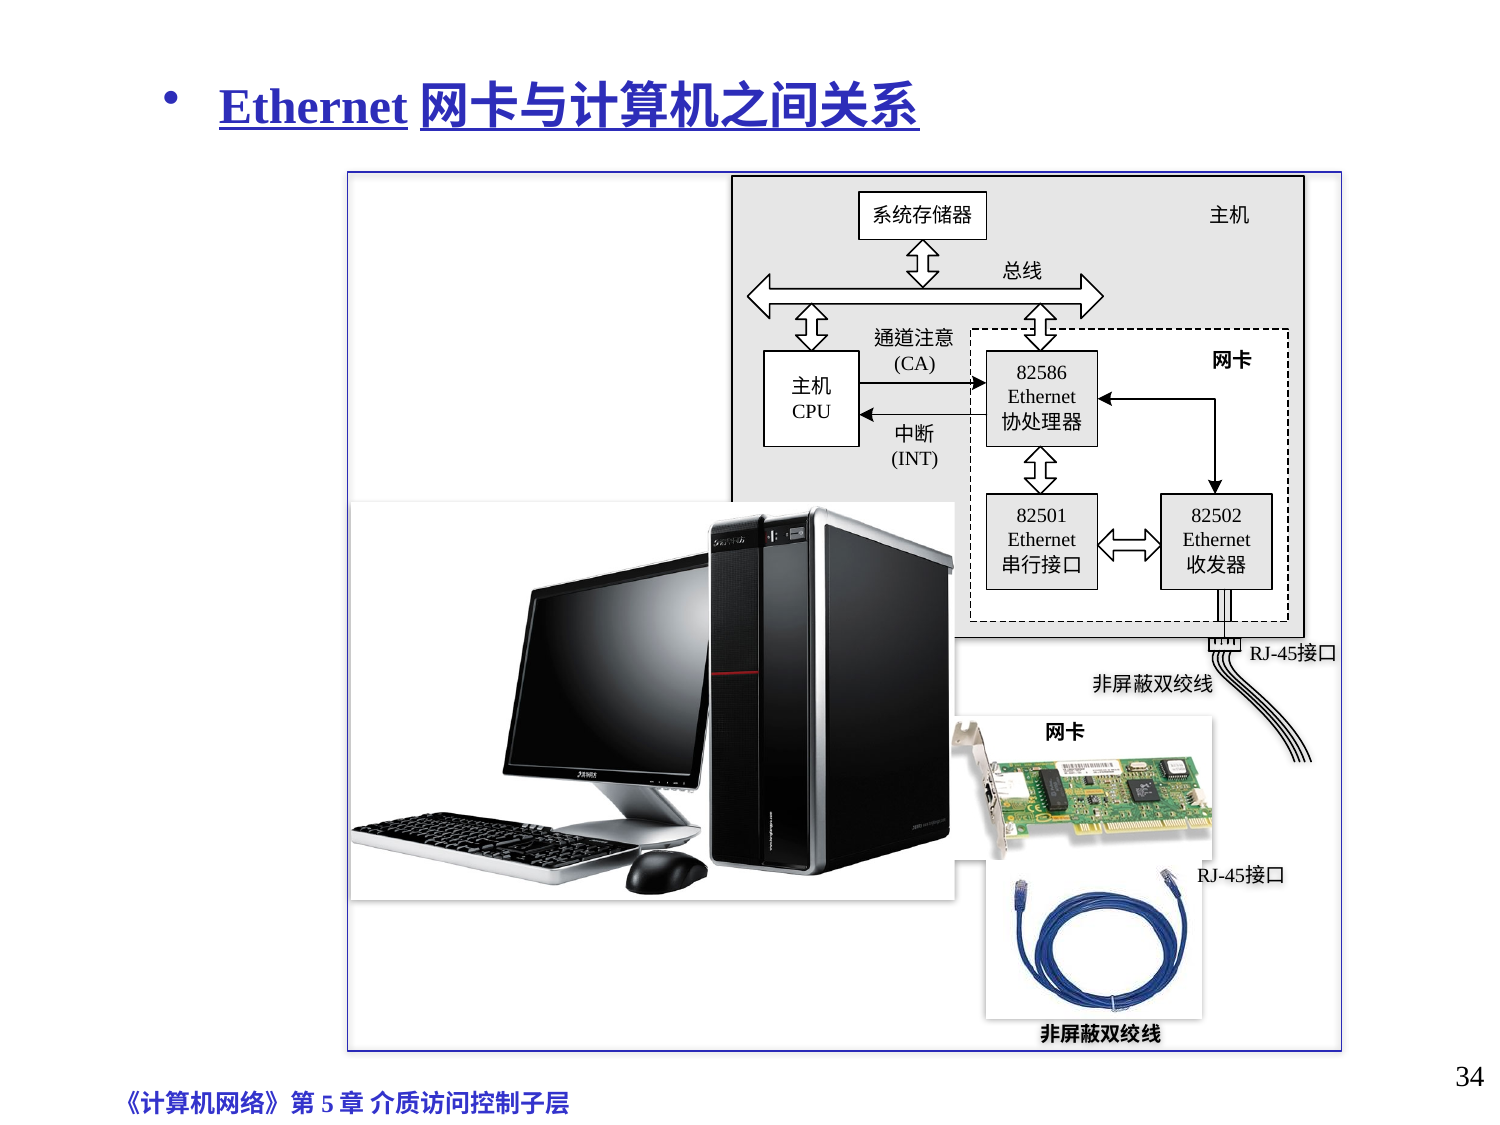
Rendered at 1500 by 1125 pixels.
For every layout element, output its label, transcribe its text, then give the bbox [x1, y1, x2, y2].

picture [348, 172, 1341, 1051]
list Ethernet网卡与计算机之间关系 [147, 66, 1329, 942]
footer 《计算机网络》第5章 介质访问控制子层 [100, 1049, 976, 1125]
slide_number 34 [1187, 1049, 1500, 1125]
